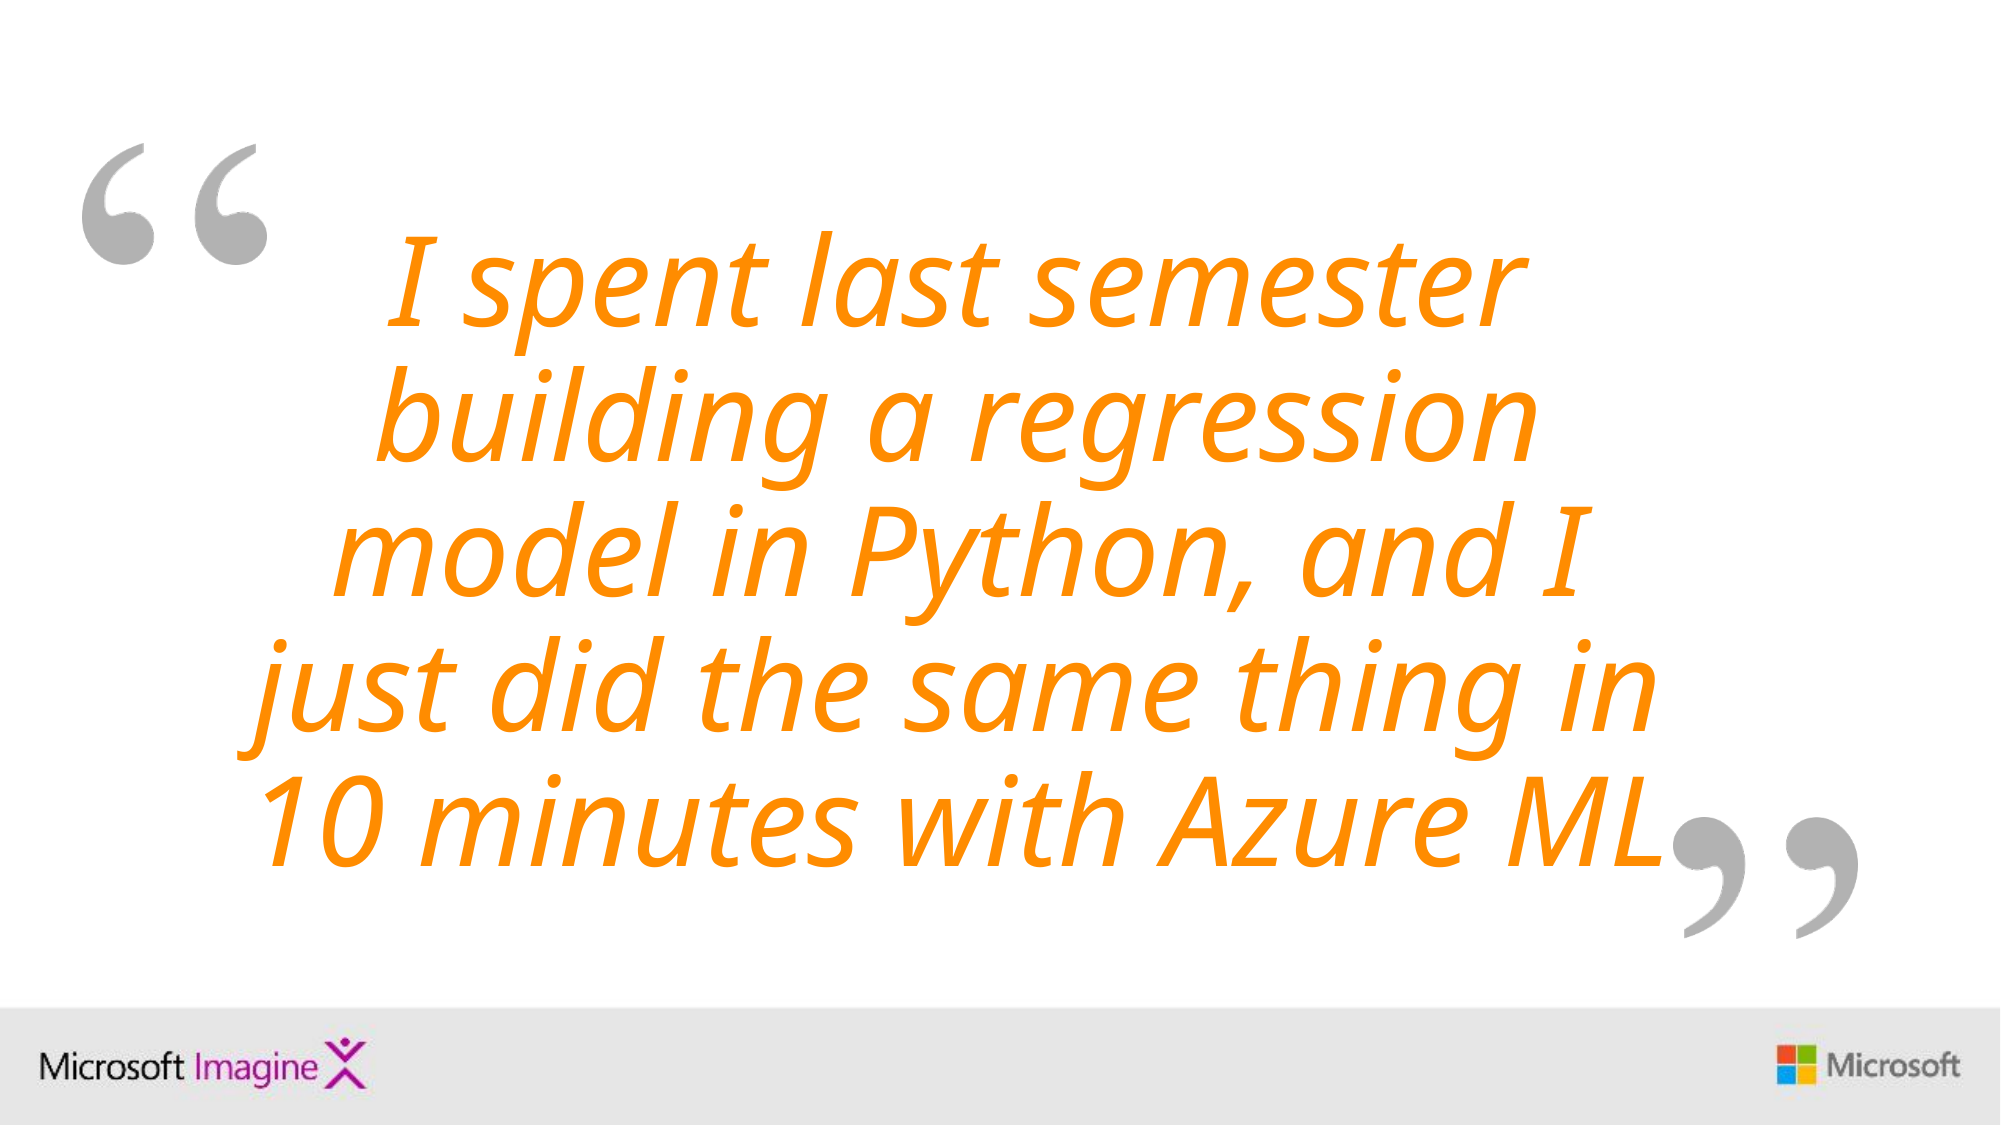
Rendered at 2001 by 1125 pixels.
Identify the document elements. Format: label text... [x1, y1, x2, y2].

text_box I spent last semester building a regression model in Python, and I just did the same thing in 10 minutes with Azure ML [218, 218, 1699, 894]
picture [0, 0, 2001, 1125]
